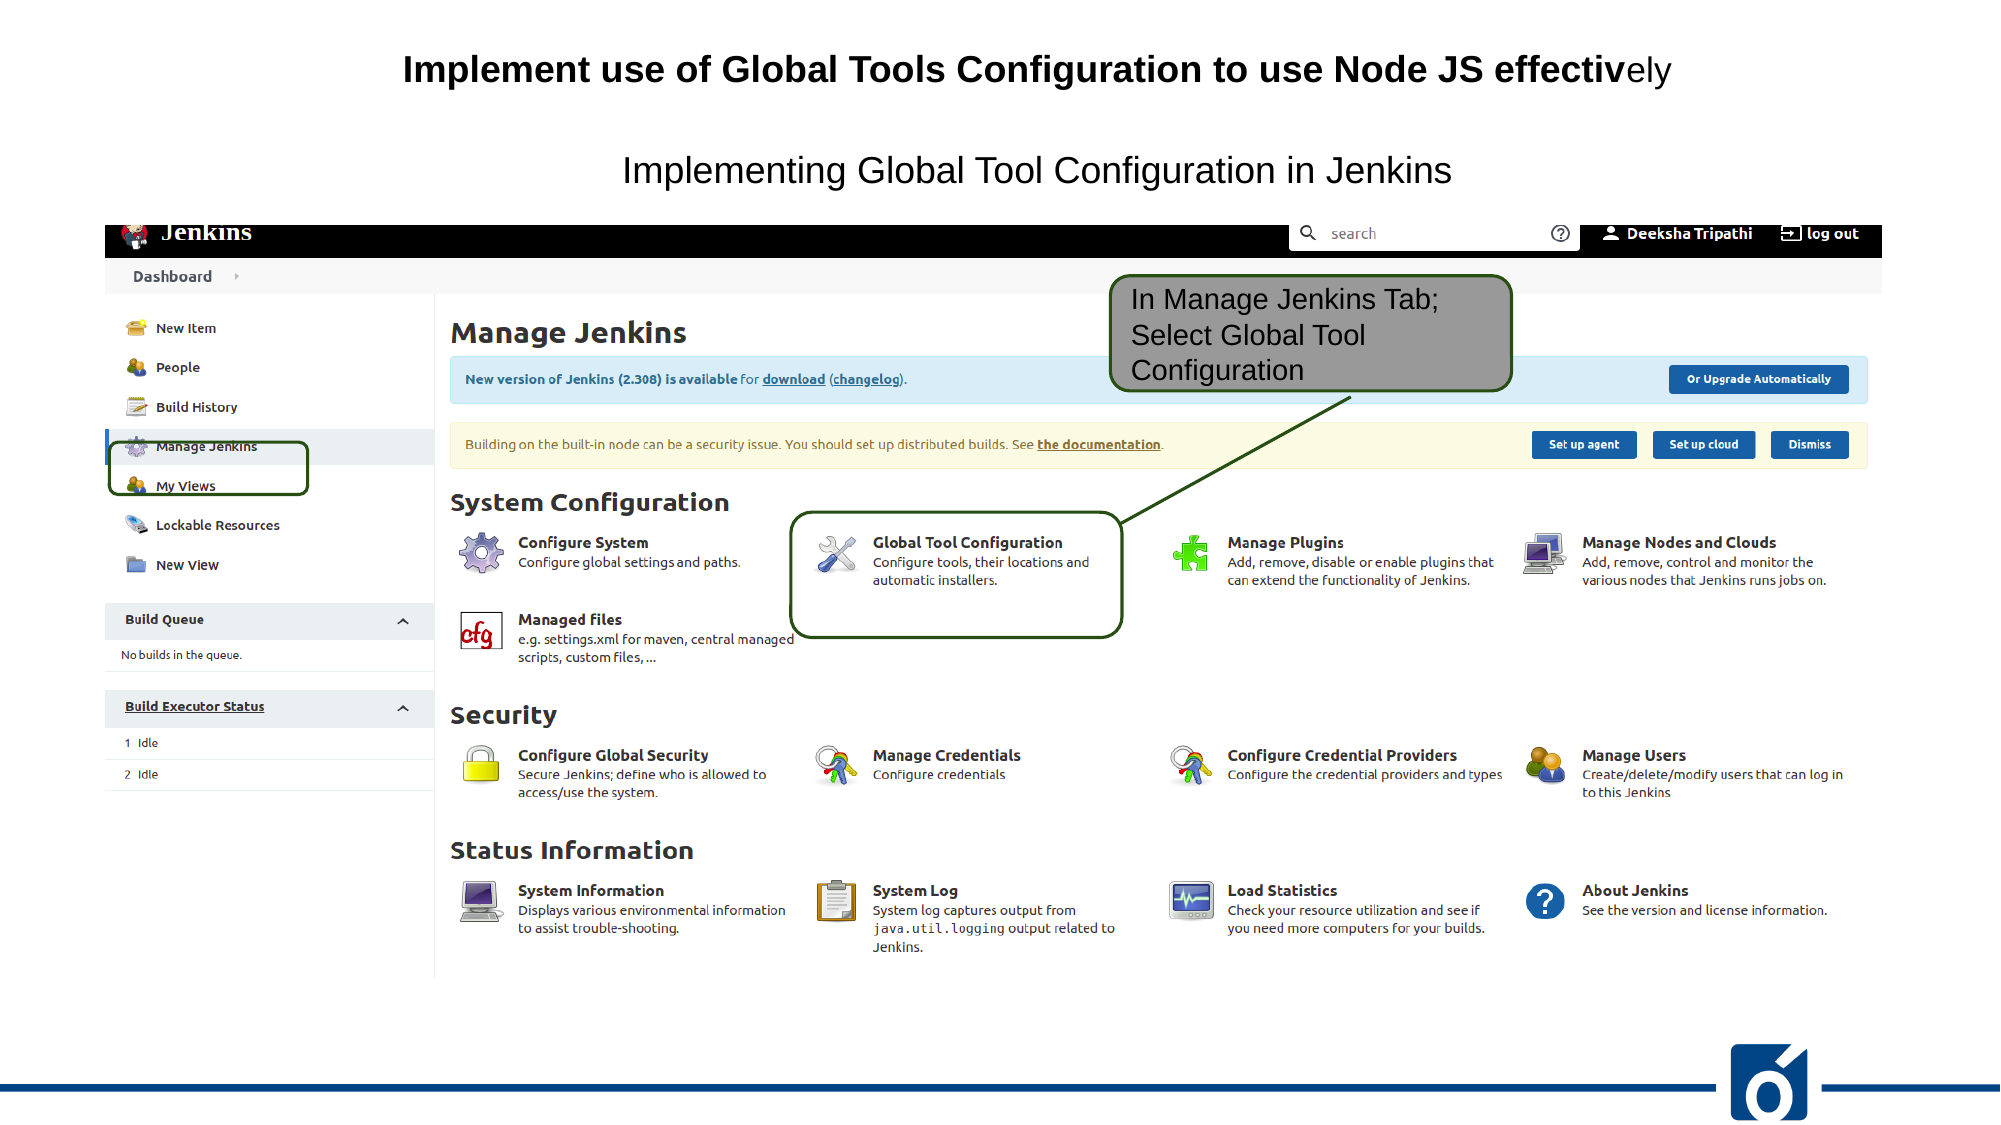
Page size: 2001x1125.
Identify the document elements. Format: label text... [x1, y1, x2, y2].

text_box Implement use of Global Tools Configuration to use Node JS effectively Implementing Global Tool Configuration in Jenkins [88, 23, 1912, 206]
picture [1730, 1043, 1808, 1121]
picture [104, 225, 1883, 1000]
